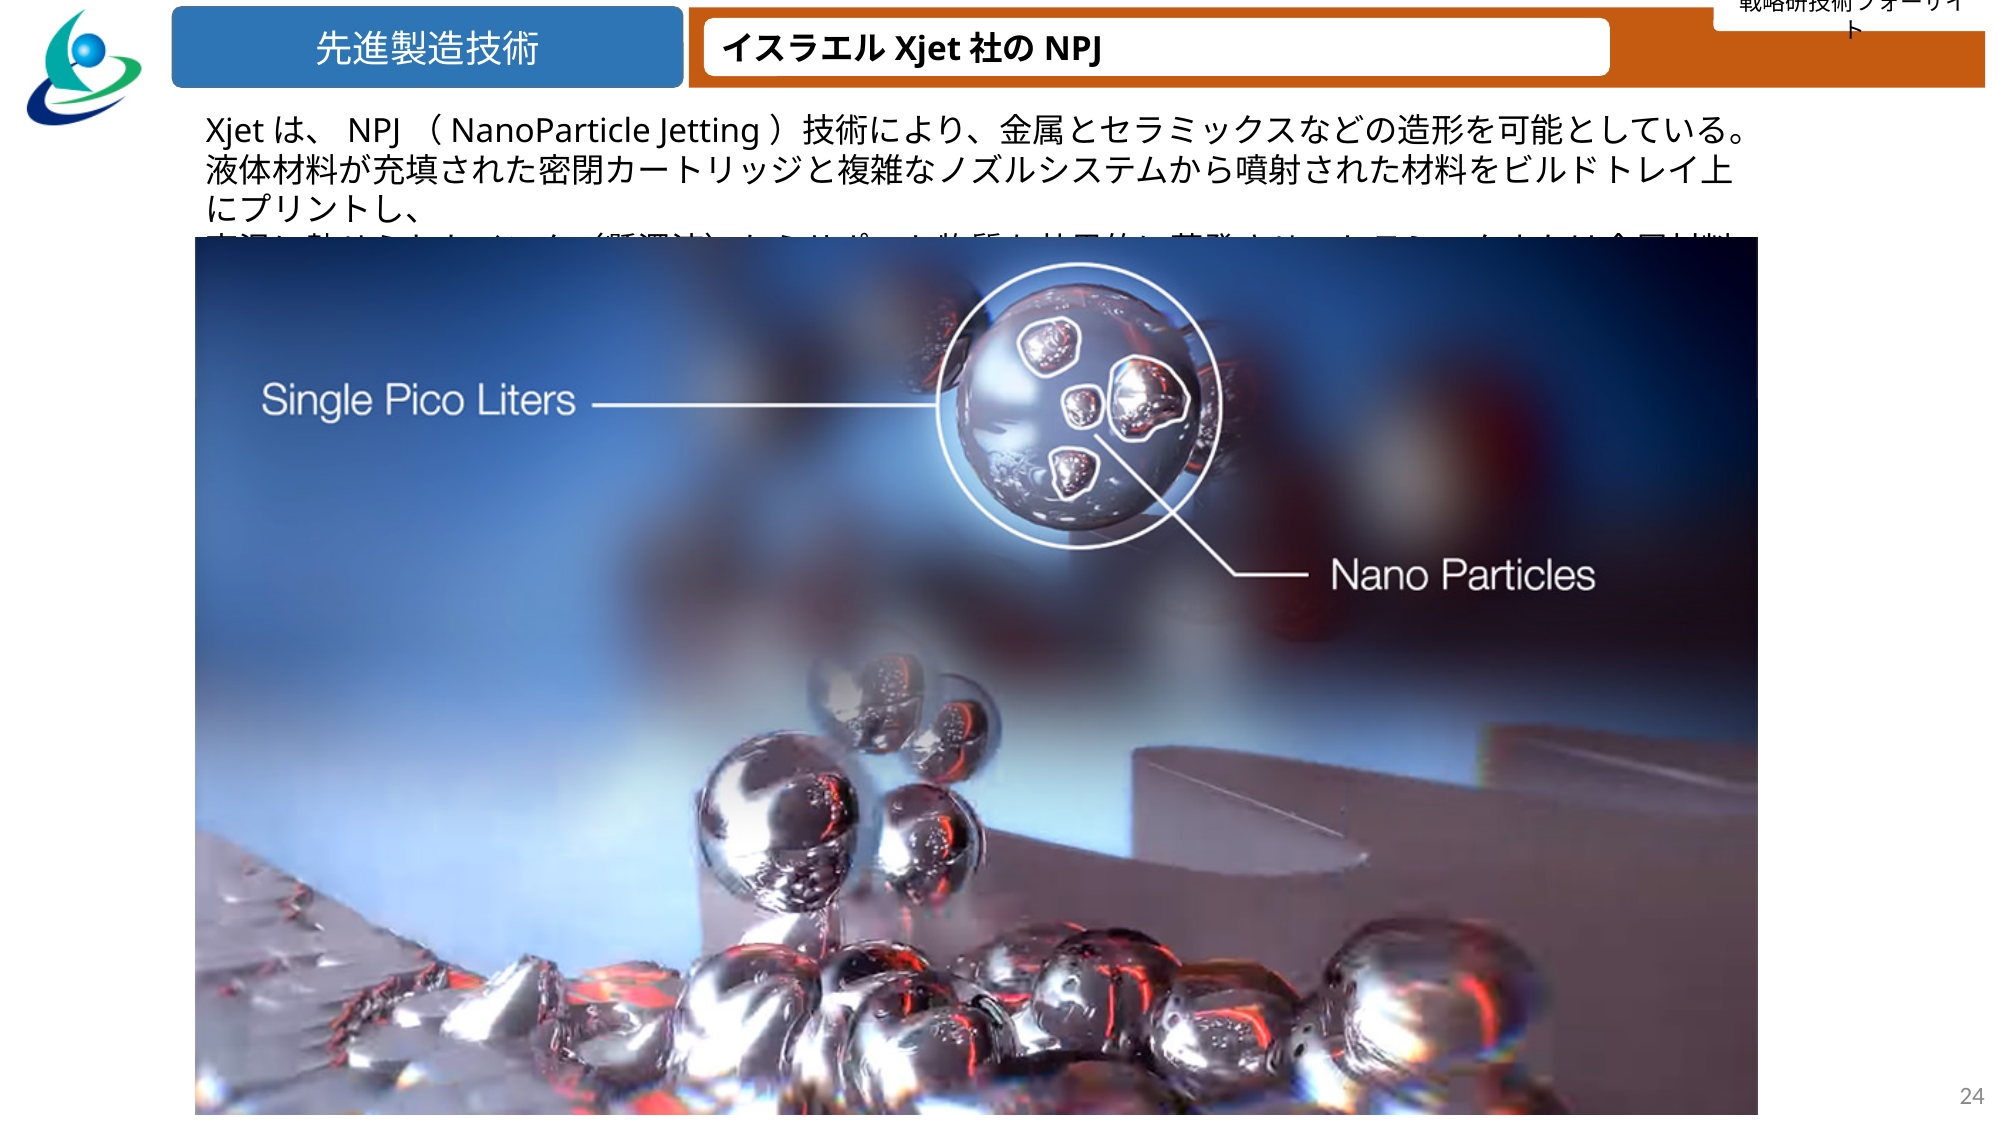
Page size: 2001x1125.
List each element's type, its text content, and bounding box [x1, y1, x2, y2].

text_box イスラエルXjet社のNPJ [702, 16, 1611, 78]
text_box [688, 6, 1986, 89]
picture [195, 237, 1758, 1115]
slide_number 24 [1921, 1065, 2000, 1125]
text_box 戦略研技術フォーサイト [1712, 0, 1997, 33]
text_box Xjetは、NPJ（NanoParticle Jetting）技術により、金属とセラミックスなどの造形を可能としている。 液体材料が充填された密閉カートリッジと複雑なノズルシステムから噴射された材料をビルドトレイ上にプリントし、 高温に熱せられたインク（懸濁液）からサポート物質を効果的に蒸発させ、セラミックまたは金属材料を積層する。 [191, 101, 1758, 316]
text_box 先進製造技術 [171, 6, 684, 88]
picture [20, 3, 152, 136]
